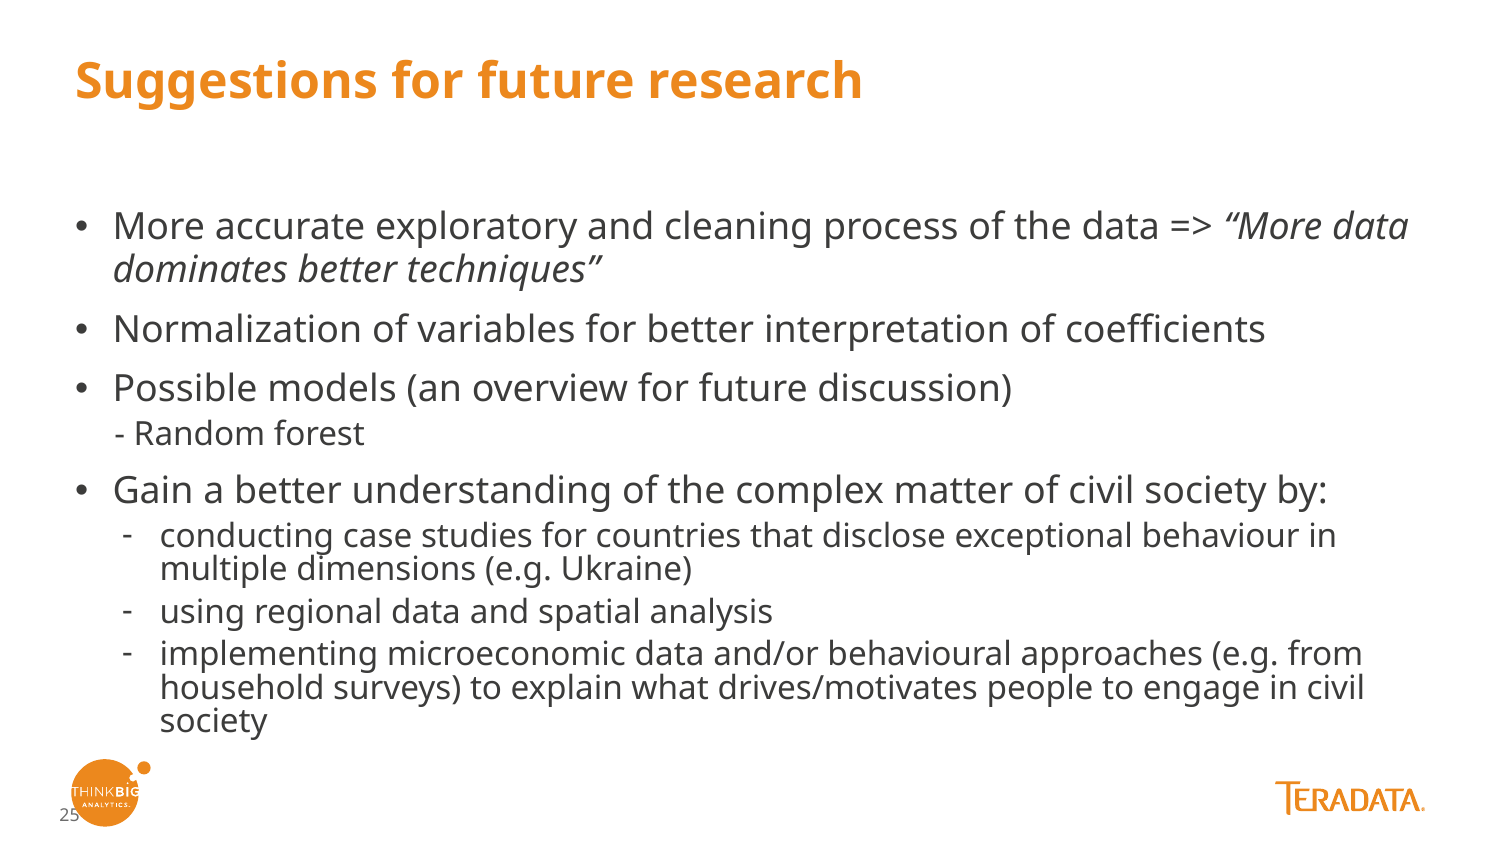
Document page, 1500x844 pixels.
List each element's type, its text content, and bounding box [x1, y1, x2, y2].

title Suggestions for future research [75, 52, 1425, 168]
list More accurate exploratory and cleaning process of the data => “More data dominates better techniques” Normalization of variables for better interpretation of coefficients Possible models (an overview for future discussion) - Random forest Gain a better understanding of the complex matter of civil society by: conducting case studies for countries that disclose exceptional behaviour in multiple dimensions (e.g. Ukraine) using regional data and spatial analysis implementing microeconomic data and/or behavioural approaches (e.g. from household surveys) to explain what drives/motivates people to engage in civil society [75, 205, 1425, 763]
